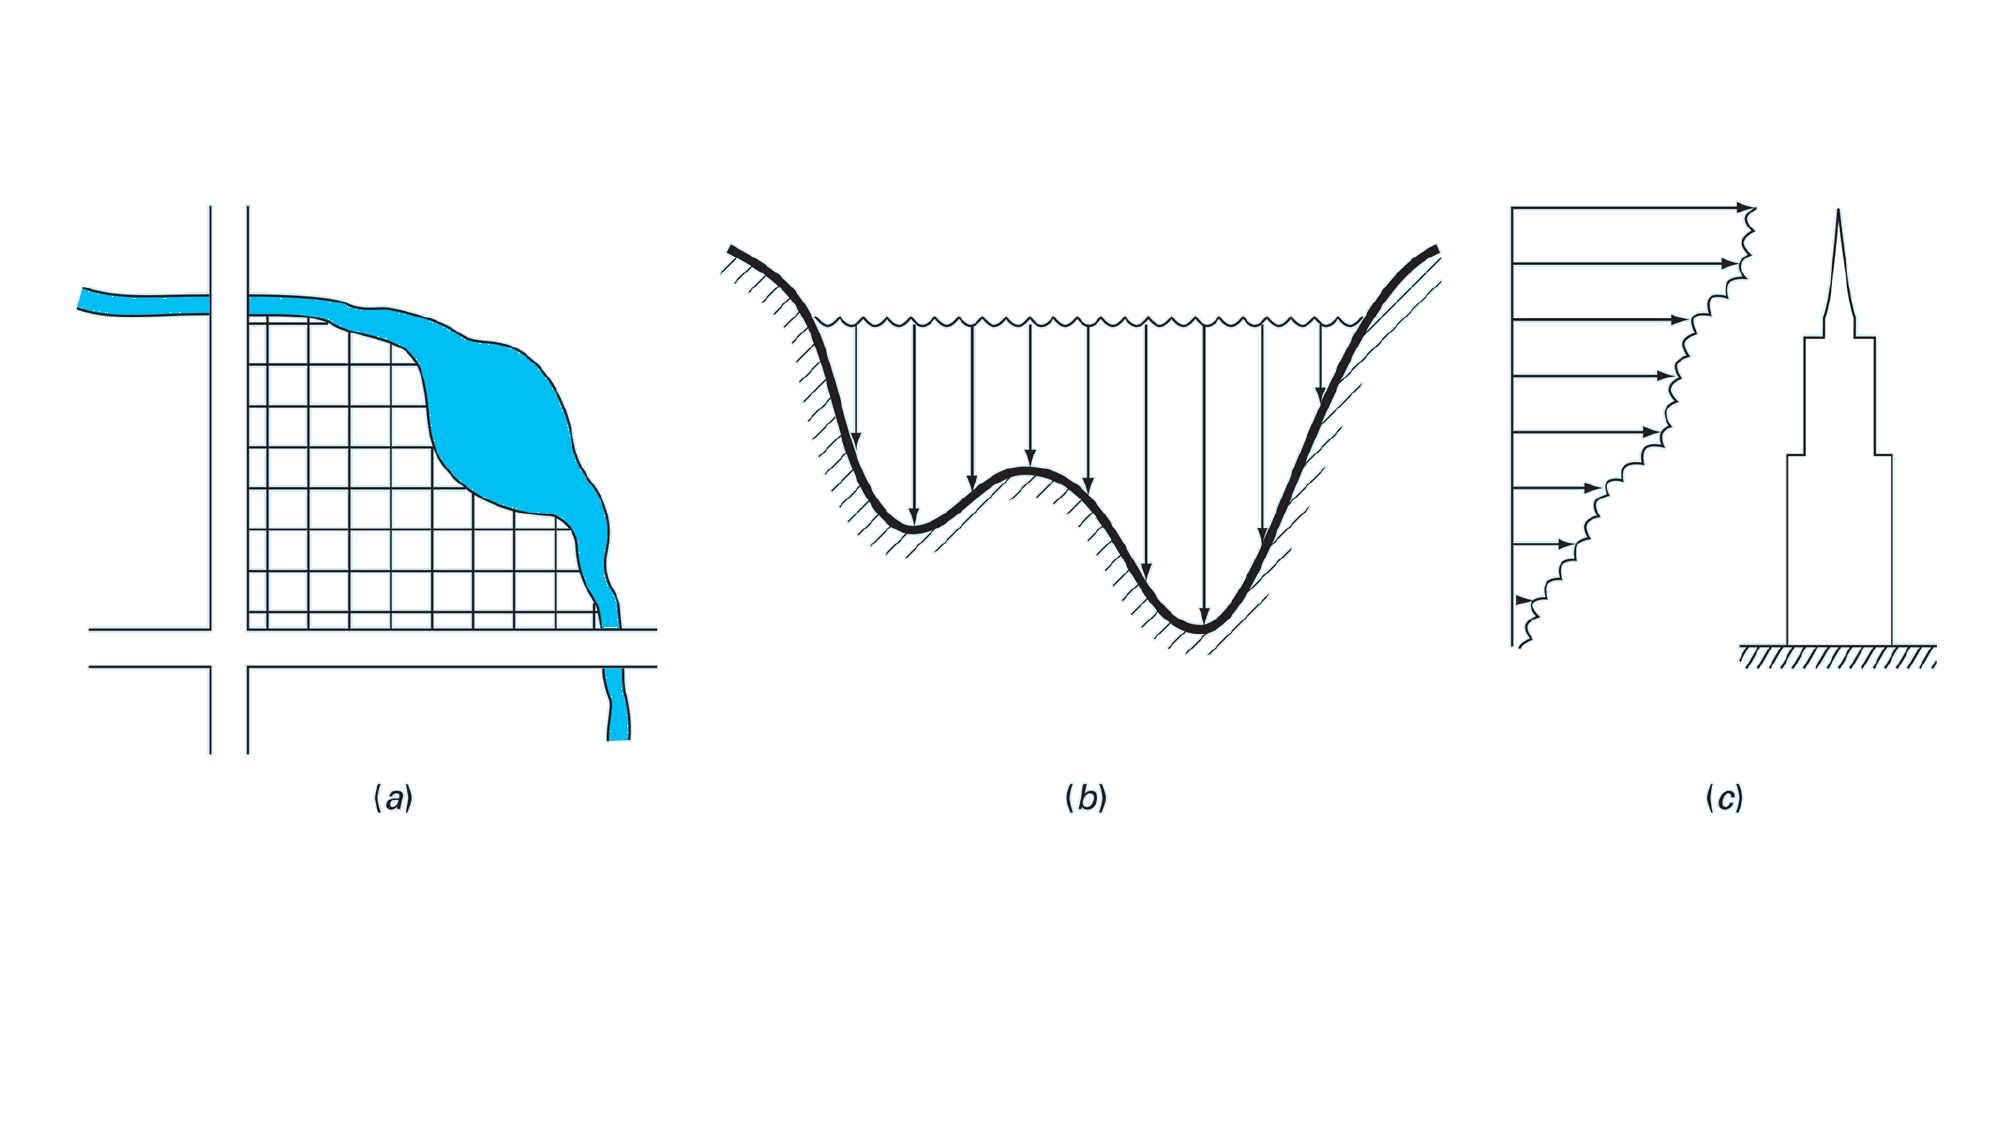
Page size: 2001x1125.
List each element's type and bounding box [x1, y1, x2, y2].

picture [62, 181, 1937, 815]
